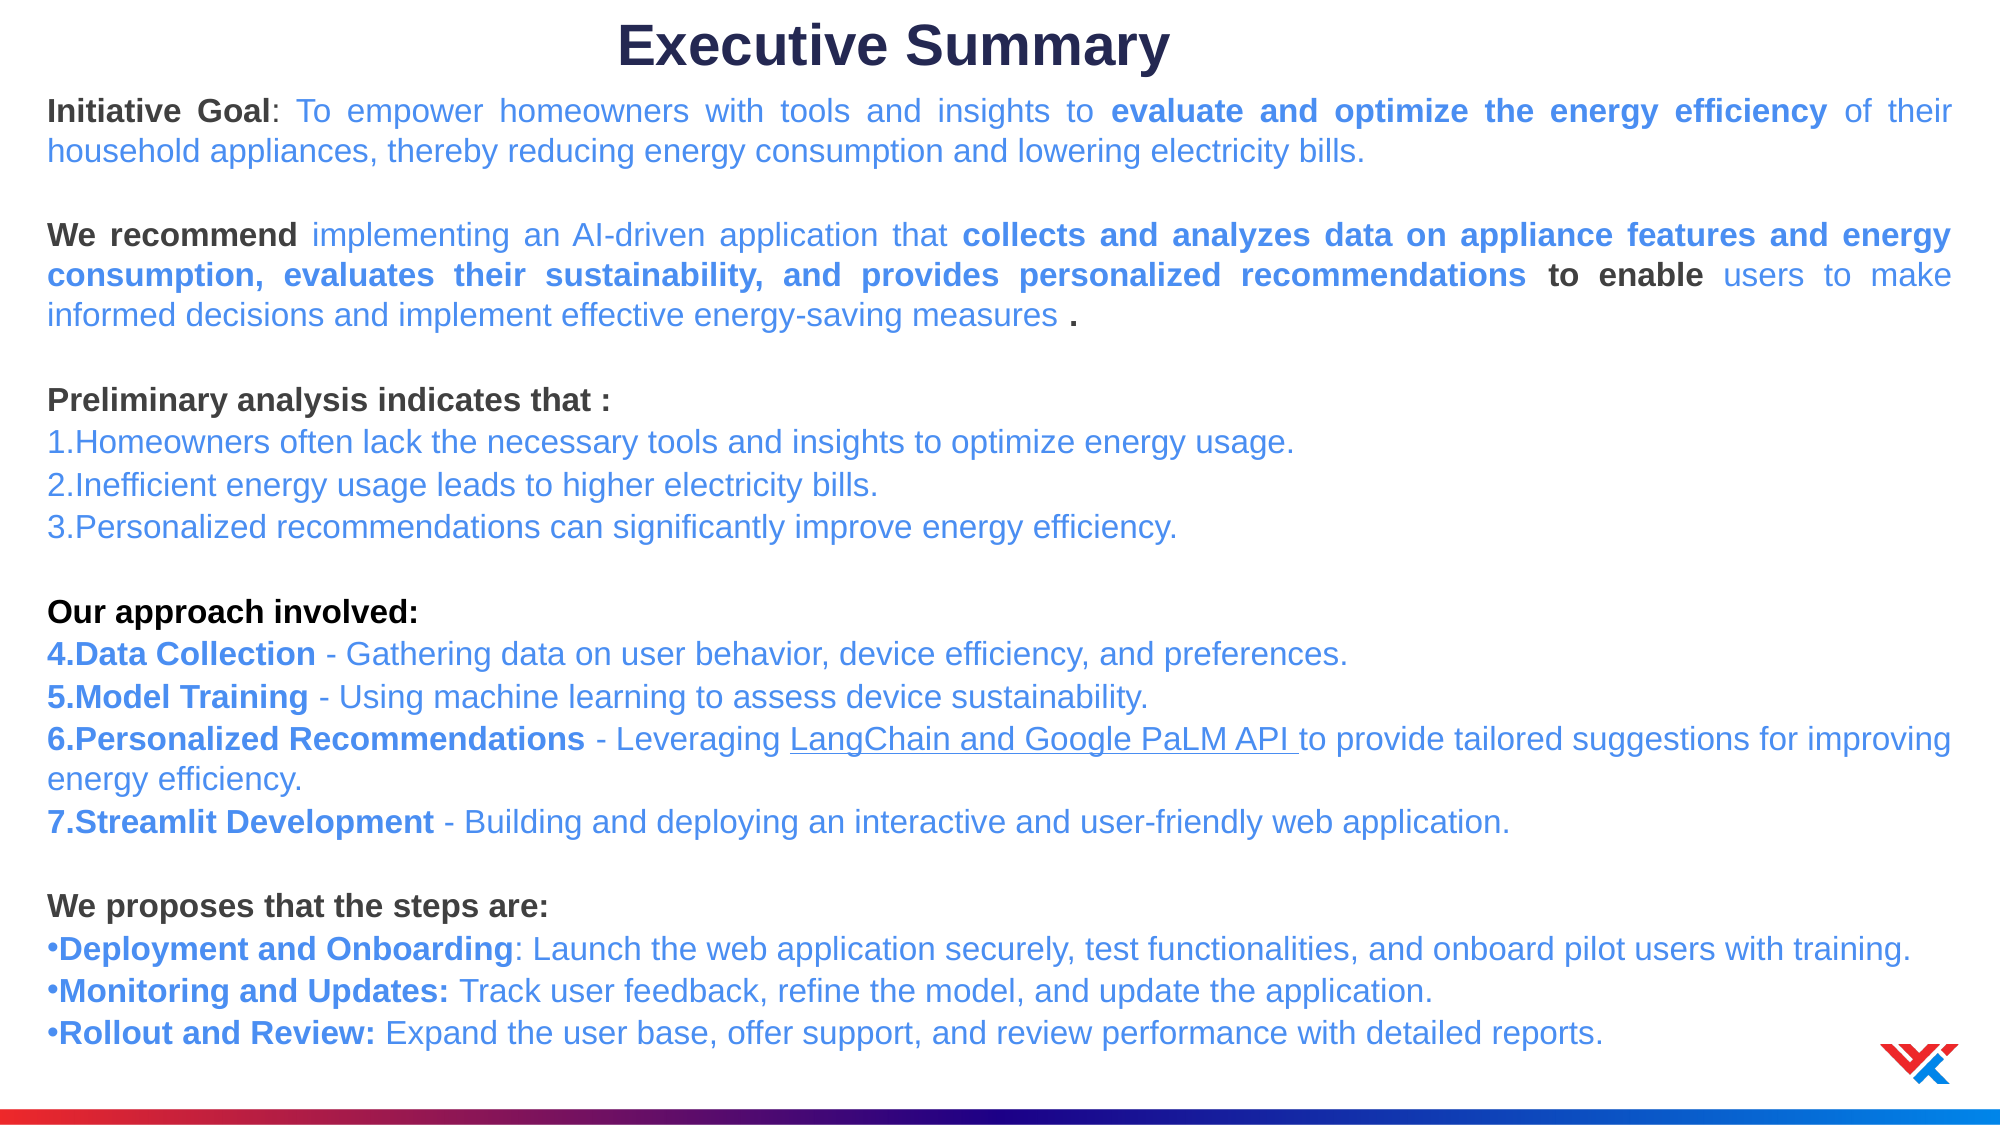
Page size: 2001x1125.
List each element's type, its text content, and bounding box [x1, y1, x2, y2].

title Executive Summary [602, 0, 2000, 110]
picture [0, 1109, 2000, 1125]
text_box Initiative Goal: To empower homeowners with tools and insights to evaluate and optimize the energy efficiency of their household appliances, thereby reducing energy consumption and lowering electricity bills. We recommend implementing an AI-driven application that collects and analyzes data on appliance features and energy consumption, evaluates their sustainability, and provides personalized recommendations to enable users to make informed decisions and implement effective energy-saving measures . Preliminary analysis indicates that : Homeowners often lack the necessary tools and insights to optimize energy usage. Inefficient energy usage leads to higher electricity bills. Personalized recommendations can significantly improve energy efficiency. Our approach involved: Data Collection - Gathering data on user behavior, device efficiency, and preferences. Model Training - Using machine learning to assess device sustainability. Personalized Recommendations - Leveraging LangChain and Google PaLM API to provide tailored suggestions for improving energy efficiency. Streamlit Development - Building and deploying an interactive and user-friendly web application. We proposes that the steps are: Deployment and Onboarding: Launch the web application securely, test functionalities, and onboard pilot users with training. Monitoring and Updates: Track user feedback, refine the model, and update the application. Rollout and Review: Expand the user base, offer support, and review performance with detailed reports. [32, 81, 1968, 1044]
